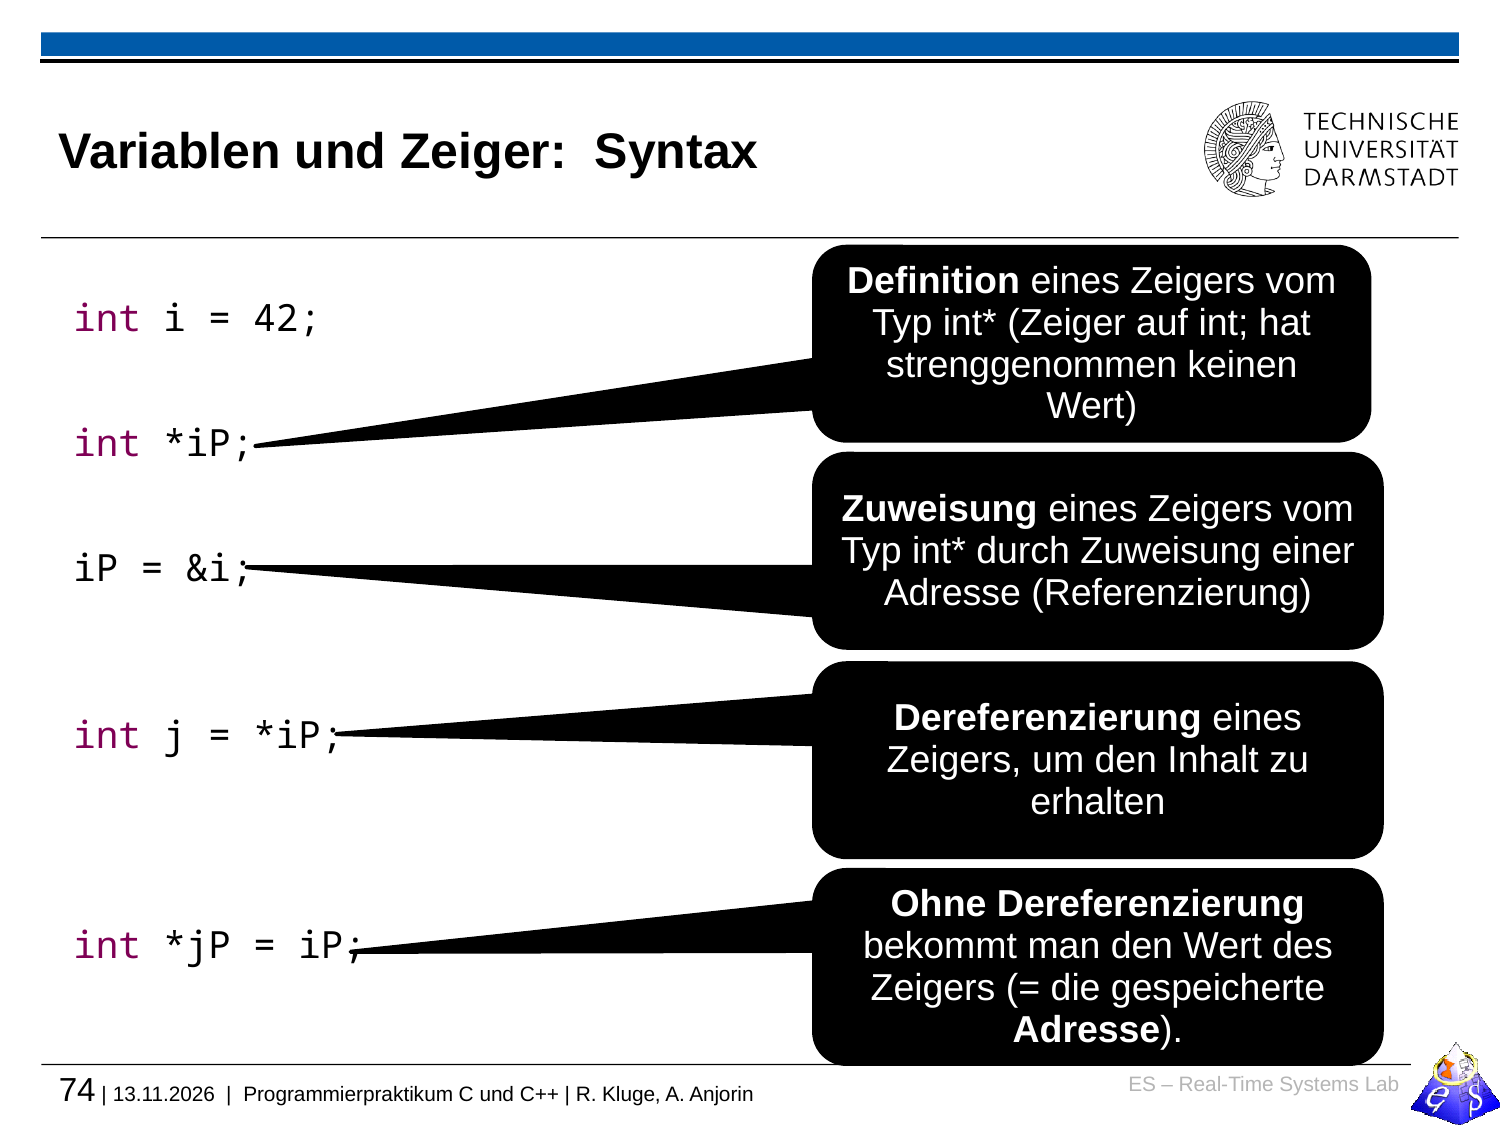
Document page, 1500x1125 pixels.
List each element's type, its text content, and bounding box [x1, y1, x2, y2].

title Variablen und Zeiger: Syntax [58, 80, 1187, 218]
text_box Zuweisung eines Zeigers vom Typ int* durch Zuweisung einer Adresse (Referenzierung) [244, 451, 1384, 650]
picture [1187, 84, 1483, 214]
picture [1411, 1041, 1500, 1125]
text_box Definition eines Zeigers vom Typ int* (Zeiger auf int; hat strenggenommen keinen Wert) [253, 244, 1372, 449]
text_box Ohne Dereferenzierung bekommt man den Wert des Zeigers (= die gespeicherte Adresse). [348, 867, 1384, 1066]
text_box Dereferenzierung eines Zeigers, um den Inhalt zu erhalten [334, 661, 1384, 860]
text_box int i = 42; int *iP; iP = &i; int j = *iP; int *jP = iP; [58, 290, 809, 974]
